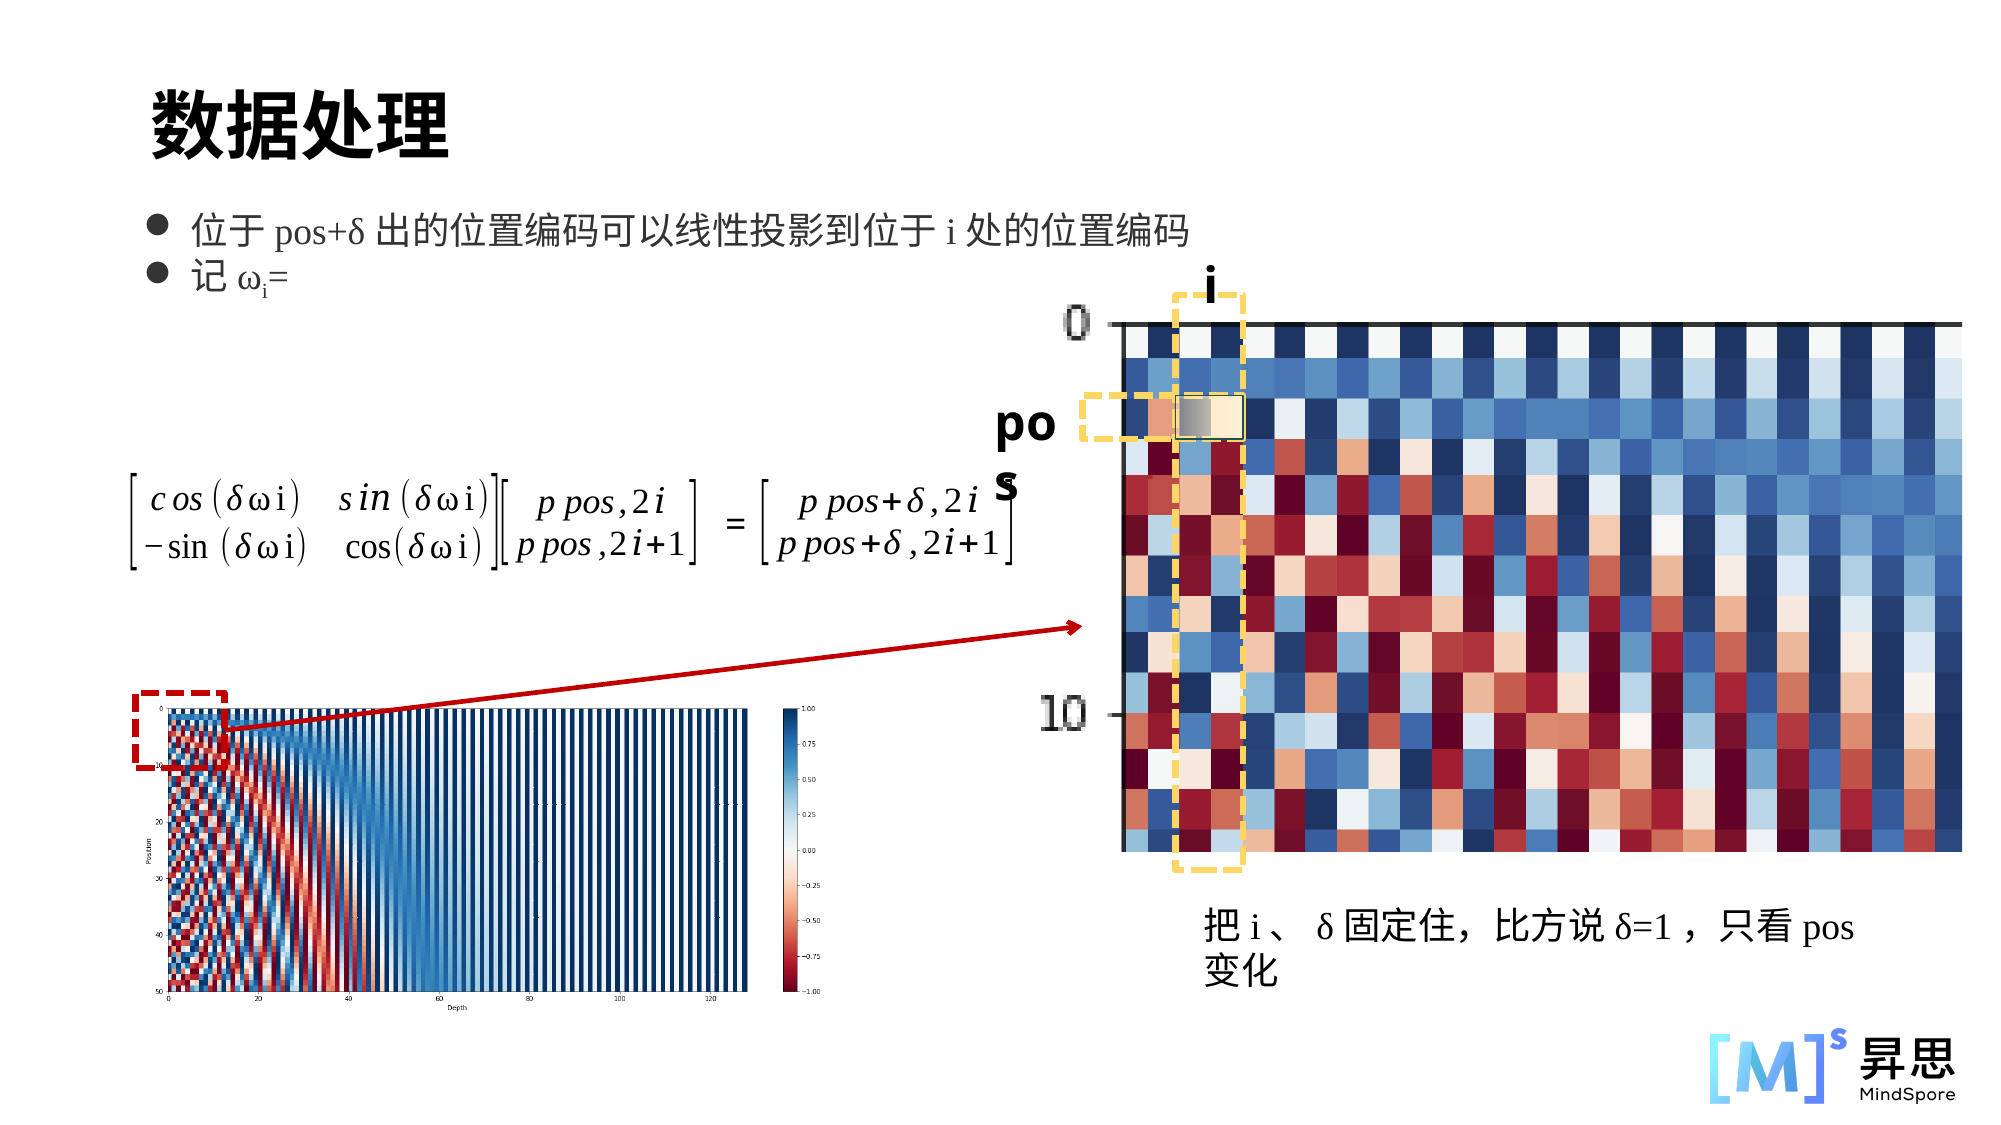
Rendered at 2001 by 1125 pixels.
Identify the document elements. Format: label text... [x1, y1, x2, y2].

picture [135, 683, 830, 1020]
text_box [1175, 245, 1252, 870]
picture [1252, 294, 1963, 852]
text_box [224, 625, 1083, 731]
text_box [128, 471, 1015, 574]
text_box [979, 382, 1175, 459]
text_box 把i、δ固定住，比方说δ=1，只看pos变化 [1189, 894, 1907, 1000]
picture [1034, 294, 1175, 382]
picture [1710, 1028, 1955, 1104]
list 数据处理 [135, 75, 1779, 184]
picture [1034, 459, 1175, 852]
